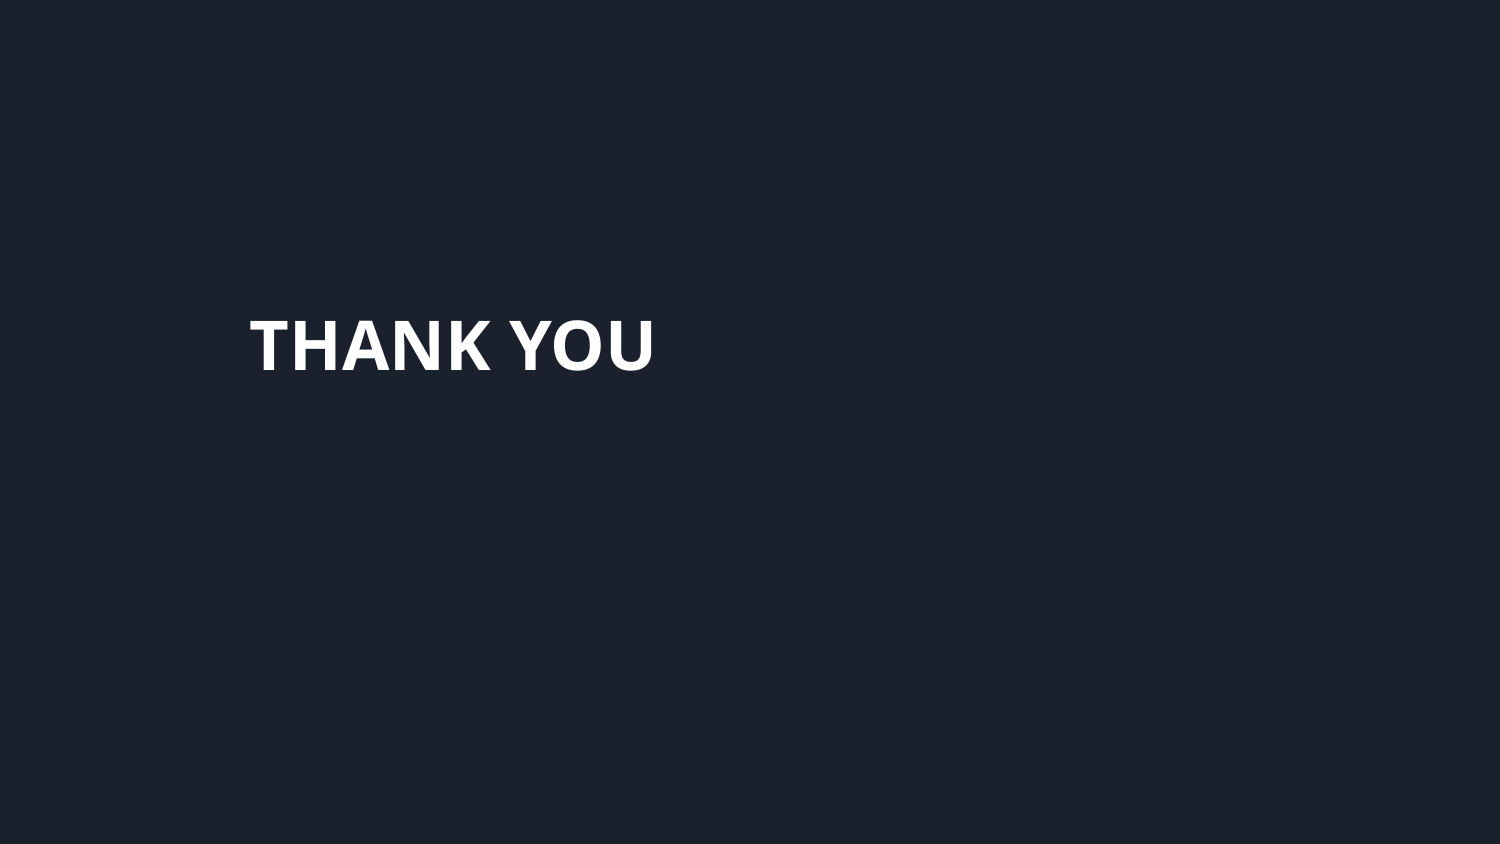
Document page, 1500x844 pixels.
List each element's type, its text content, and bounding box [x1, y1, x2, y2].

text_box THANK YOU [235, 286, 1222, 600]
